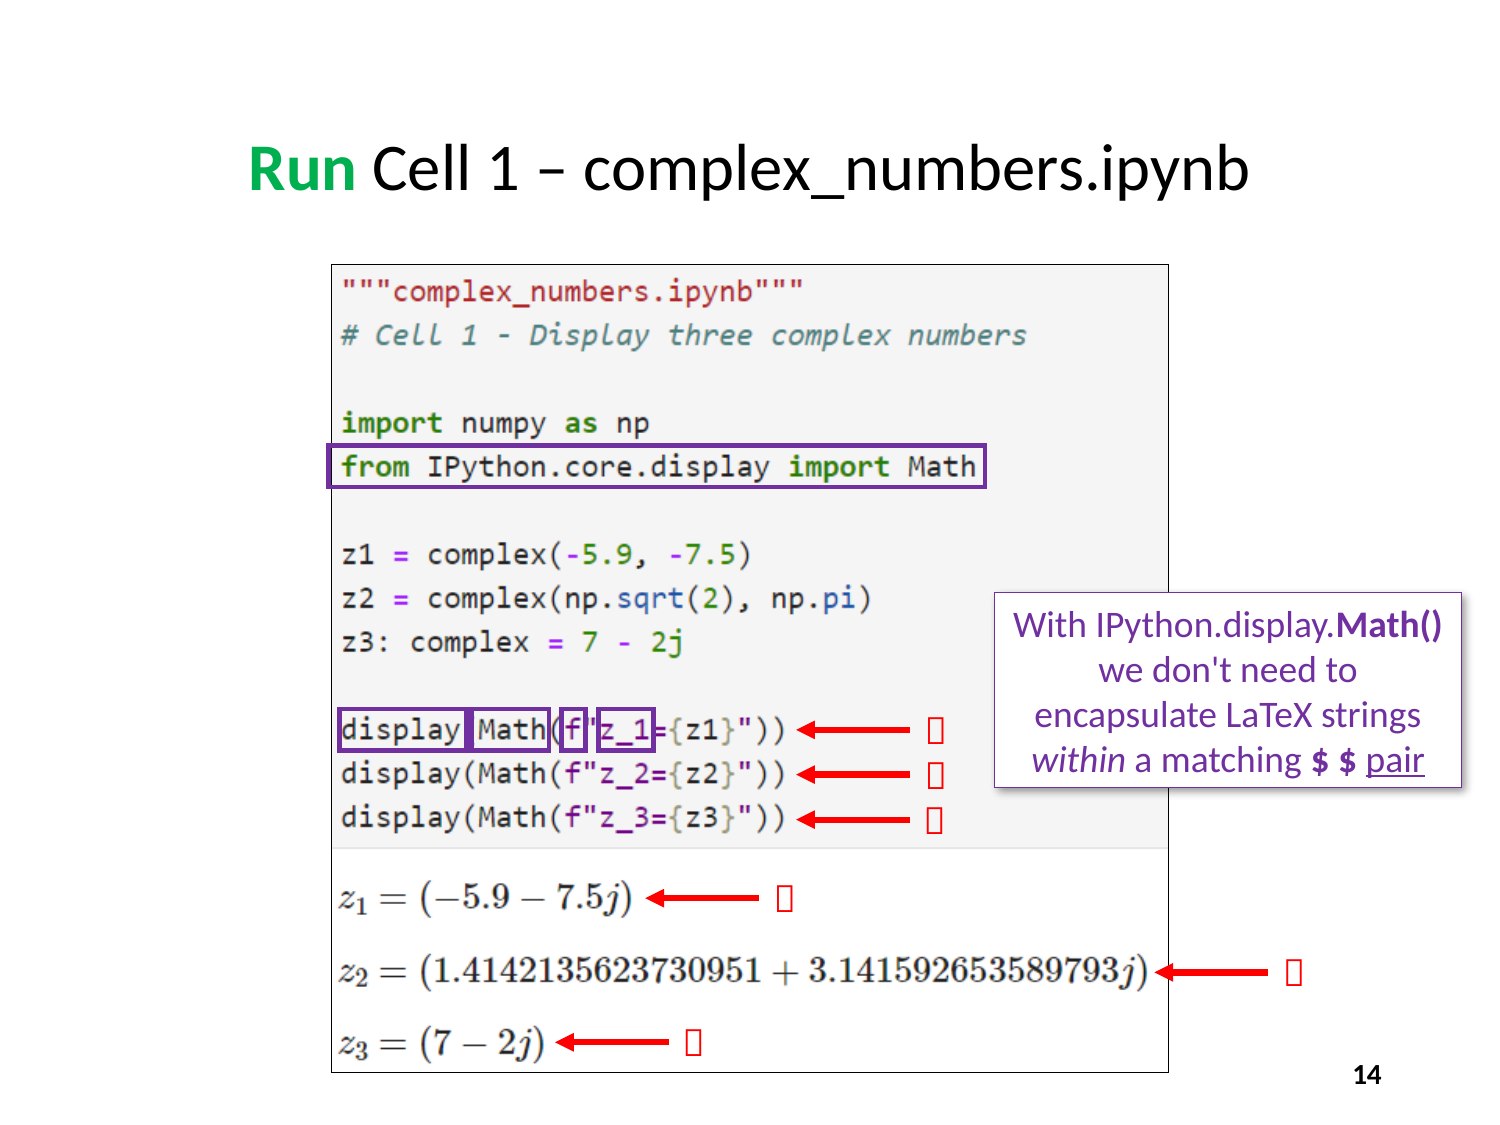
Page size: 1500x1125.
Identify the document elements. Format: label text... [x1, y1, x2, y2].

text_box With IPython.display.Math() we don't need to encapsulate LaTeX strings within a matching $ $ pair [1169, 592, 1462, 788]
title Run Cell 1 – complex_numbers.ipynb [103, 59, 1397, 278]
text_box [554, 1011, 731, 1073]
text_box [796, 699, 973, 744]
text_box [796, 789, 972, 850]
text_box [1154, 942, 1331, 1003]
text_box [327, 444, 331, 488]
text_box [645, 867, 822, 929]
slide_number 14 [1059, 1042, 1397, 1103]
picture [331, 264, 1169, 1073]
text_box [796, 744, 973, 805]
